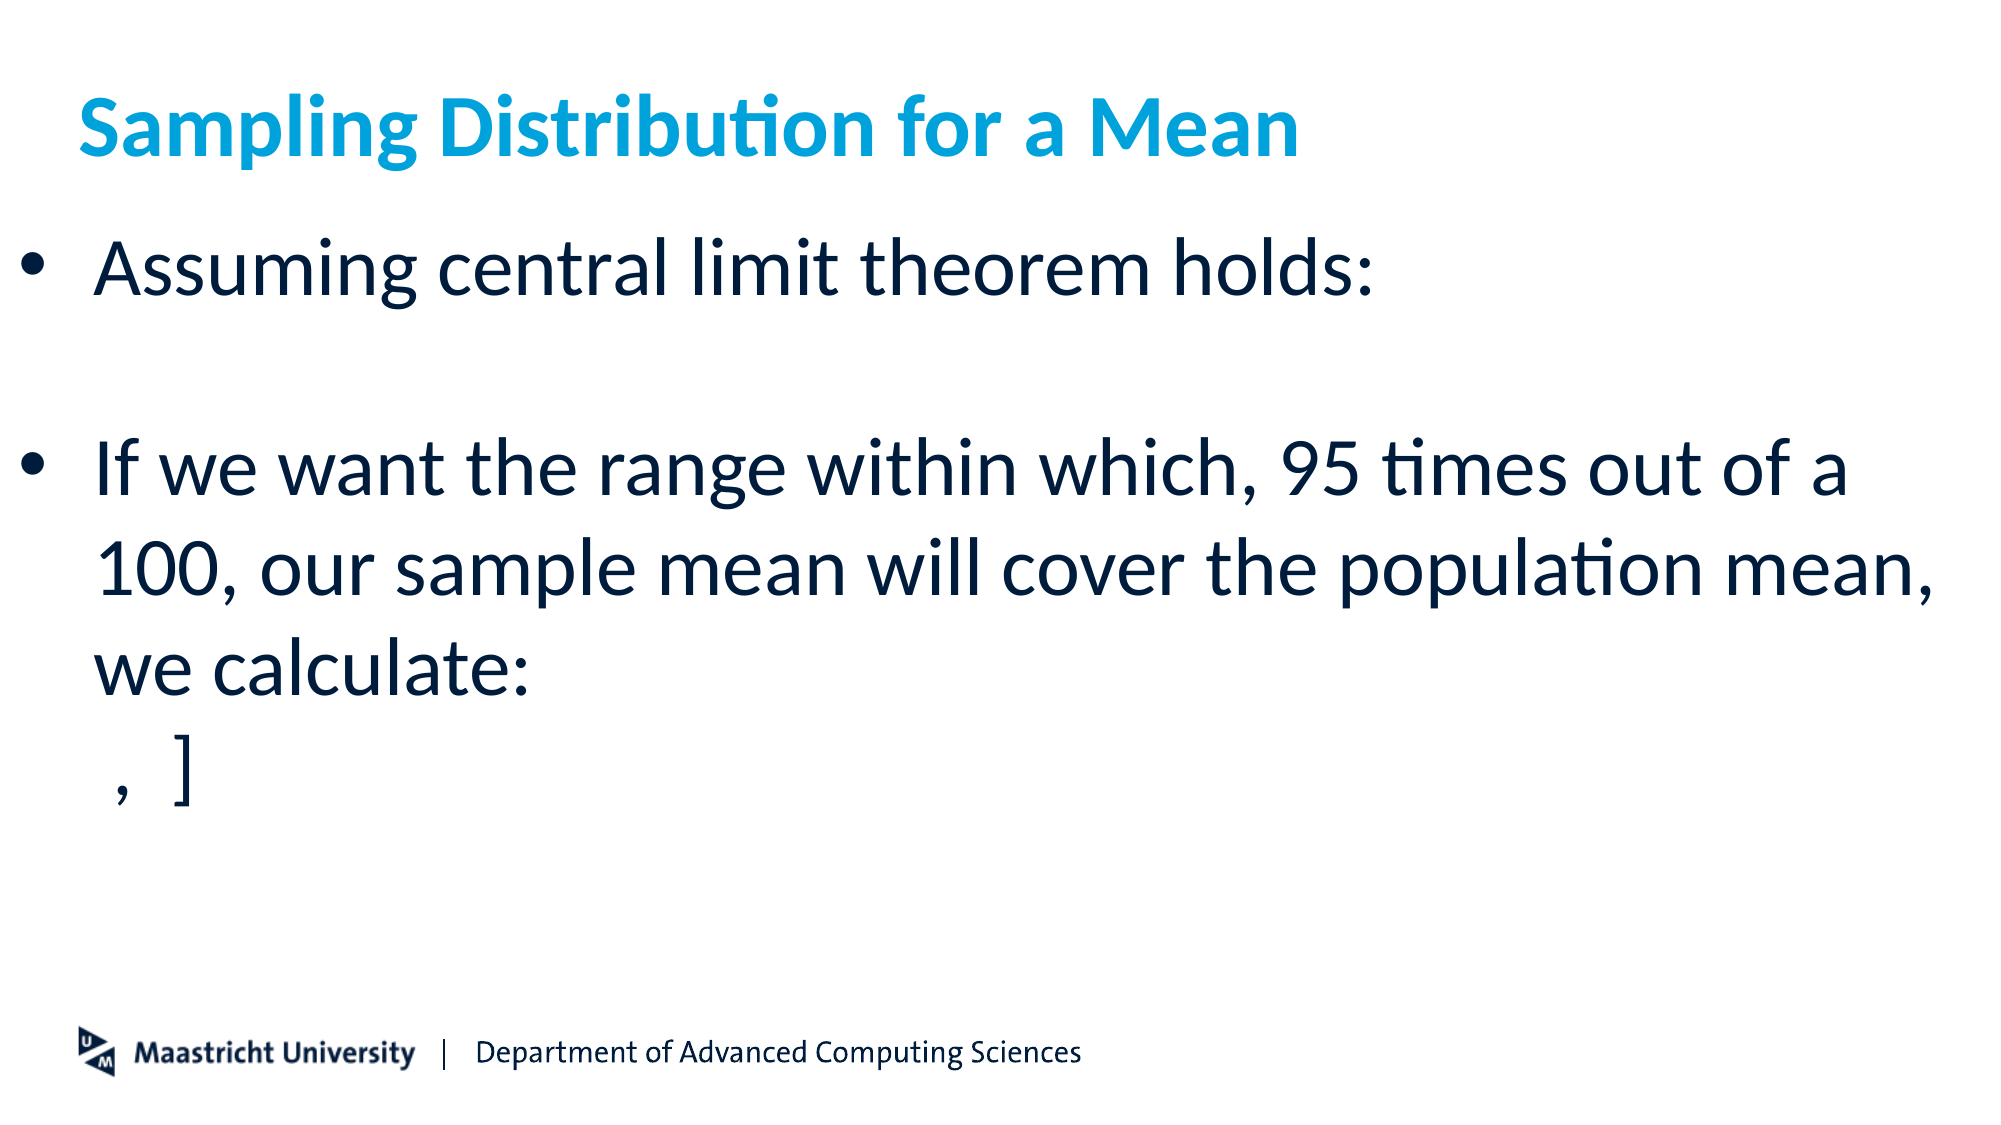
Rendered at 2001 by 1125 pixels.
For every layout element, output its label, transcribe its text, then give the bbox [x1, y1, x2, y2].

title Sampling Distribution for a Mean [78, 67, 1900, 192]
